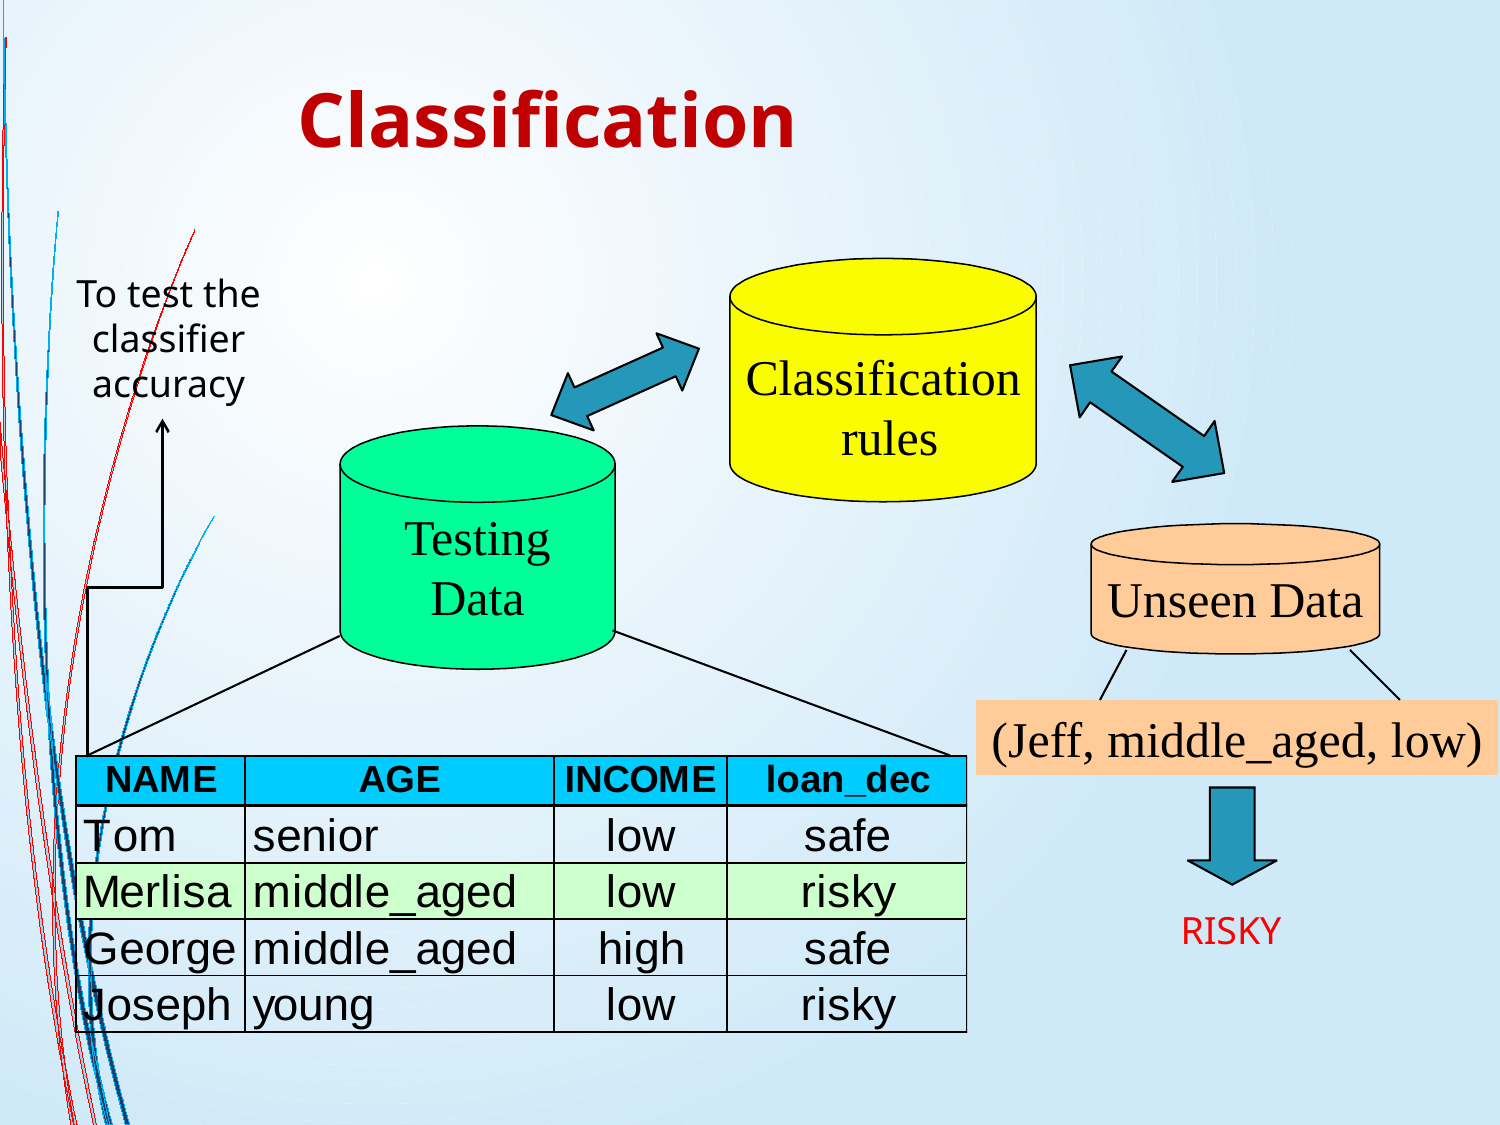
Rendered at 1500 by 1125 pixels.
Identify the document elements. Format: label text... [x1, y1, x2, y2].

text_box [728, 257, 1051, 505]
text_box [551, 333, 699, 424]
text_box [1187, 787, 1278, 885]
text_box (Jeff, middle_aged, low) [976, 699, 1499, 775]
text_box To test the classifier accuracy [37, 262, 300, 413]
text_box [339, 424, 619, 673]
title Classification [282, 64, 1364, 211]
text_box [1090, 522, 1383, 658]
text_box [0, 549, 294, 626]
text_box [1070, 356, 1225, 482]
text_box RISKY [1087, 899, 1375, 960]
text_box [74, 755, 969, 1035]
